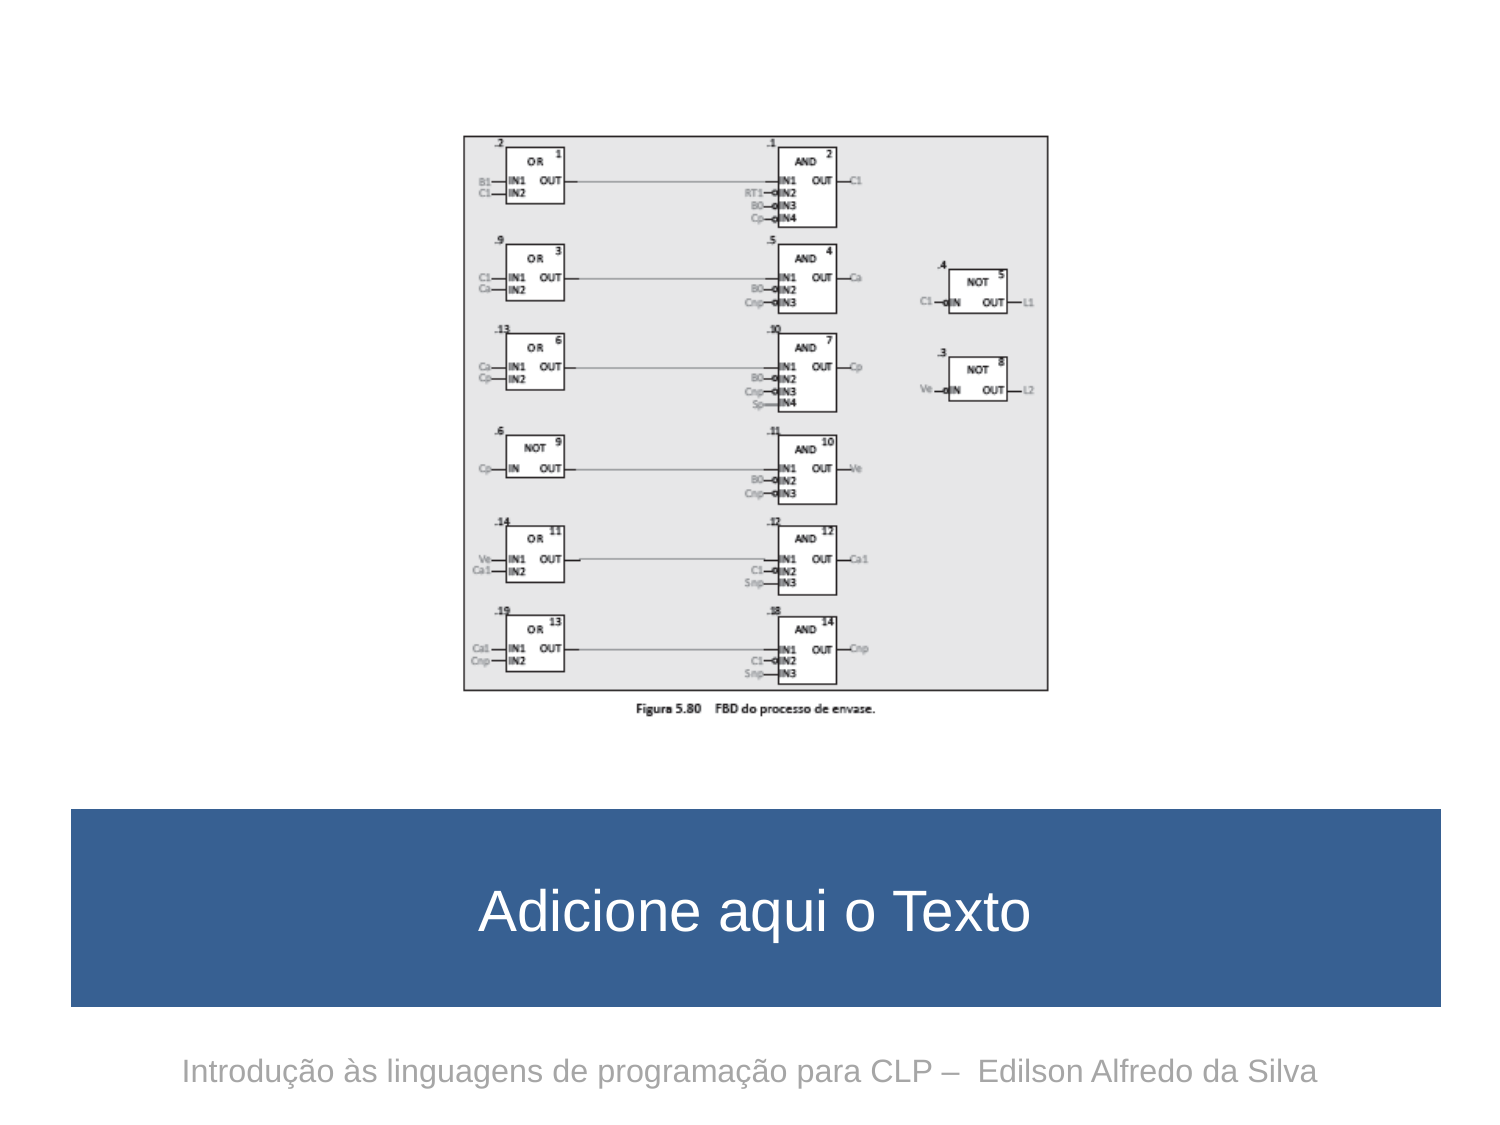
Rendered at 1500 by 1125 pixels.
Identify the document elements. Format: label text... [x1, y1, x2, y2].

footer Introdução às linguagens de programação para CLP – Edilson Alfredo da Silva [0, 1042, 1500, 1103]
text_box Adicione aqui o Texto [70, 808, 1442, 1008]
picture [426, 125, 1066, 729]
